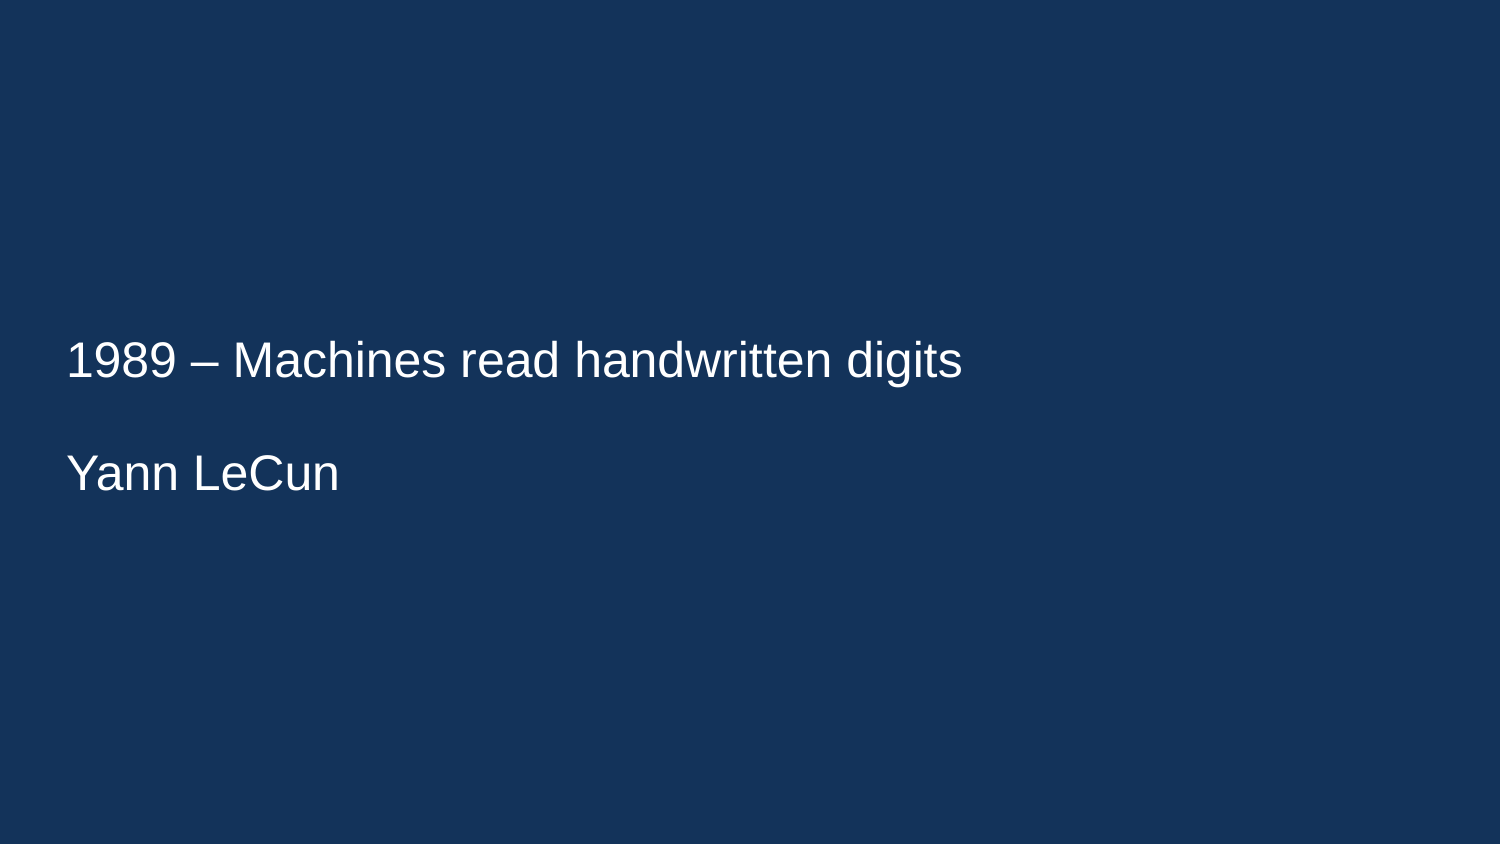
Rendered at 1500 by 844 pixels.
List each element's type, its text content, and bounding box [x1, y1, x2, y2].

list 1989 – Machines read handwritten digits Yann LeCun [51, 306, 1449, 538]
